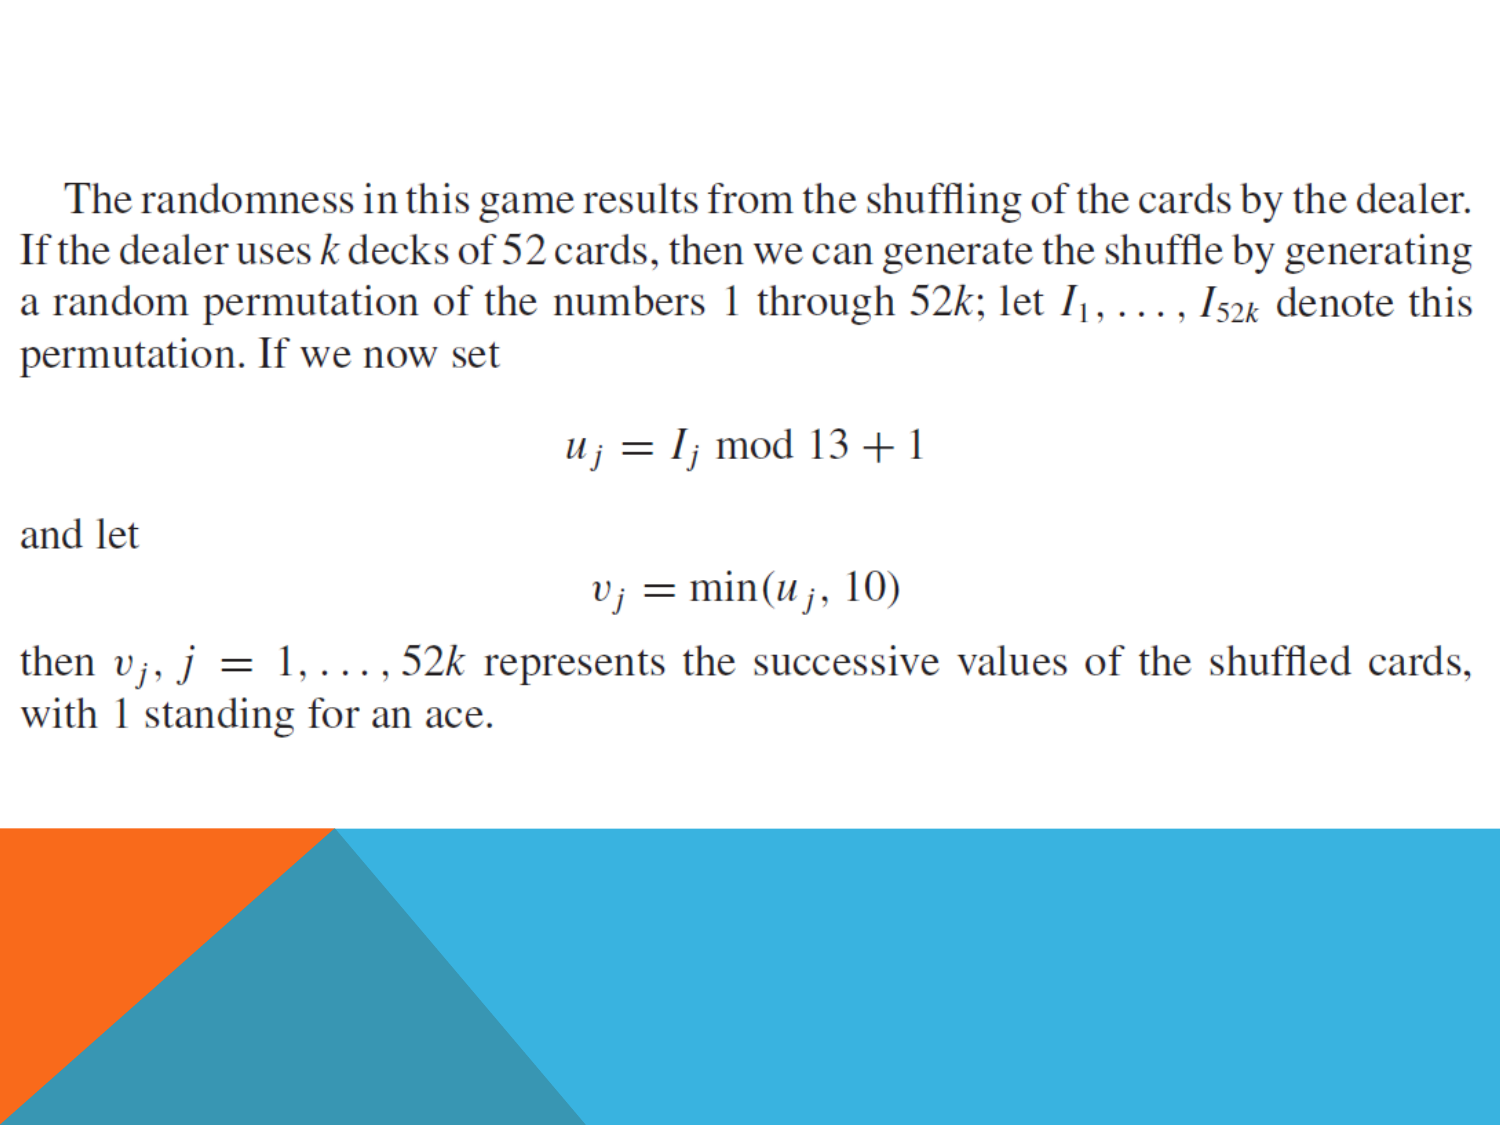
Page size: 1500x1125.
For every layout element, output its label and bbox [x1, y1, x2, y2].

picture [17, 172, 1477, 746]
